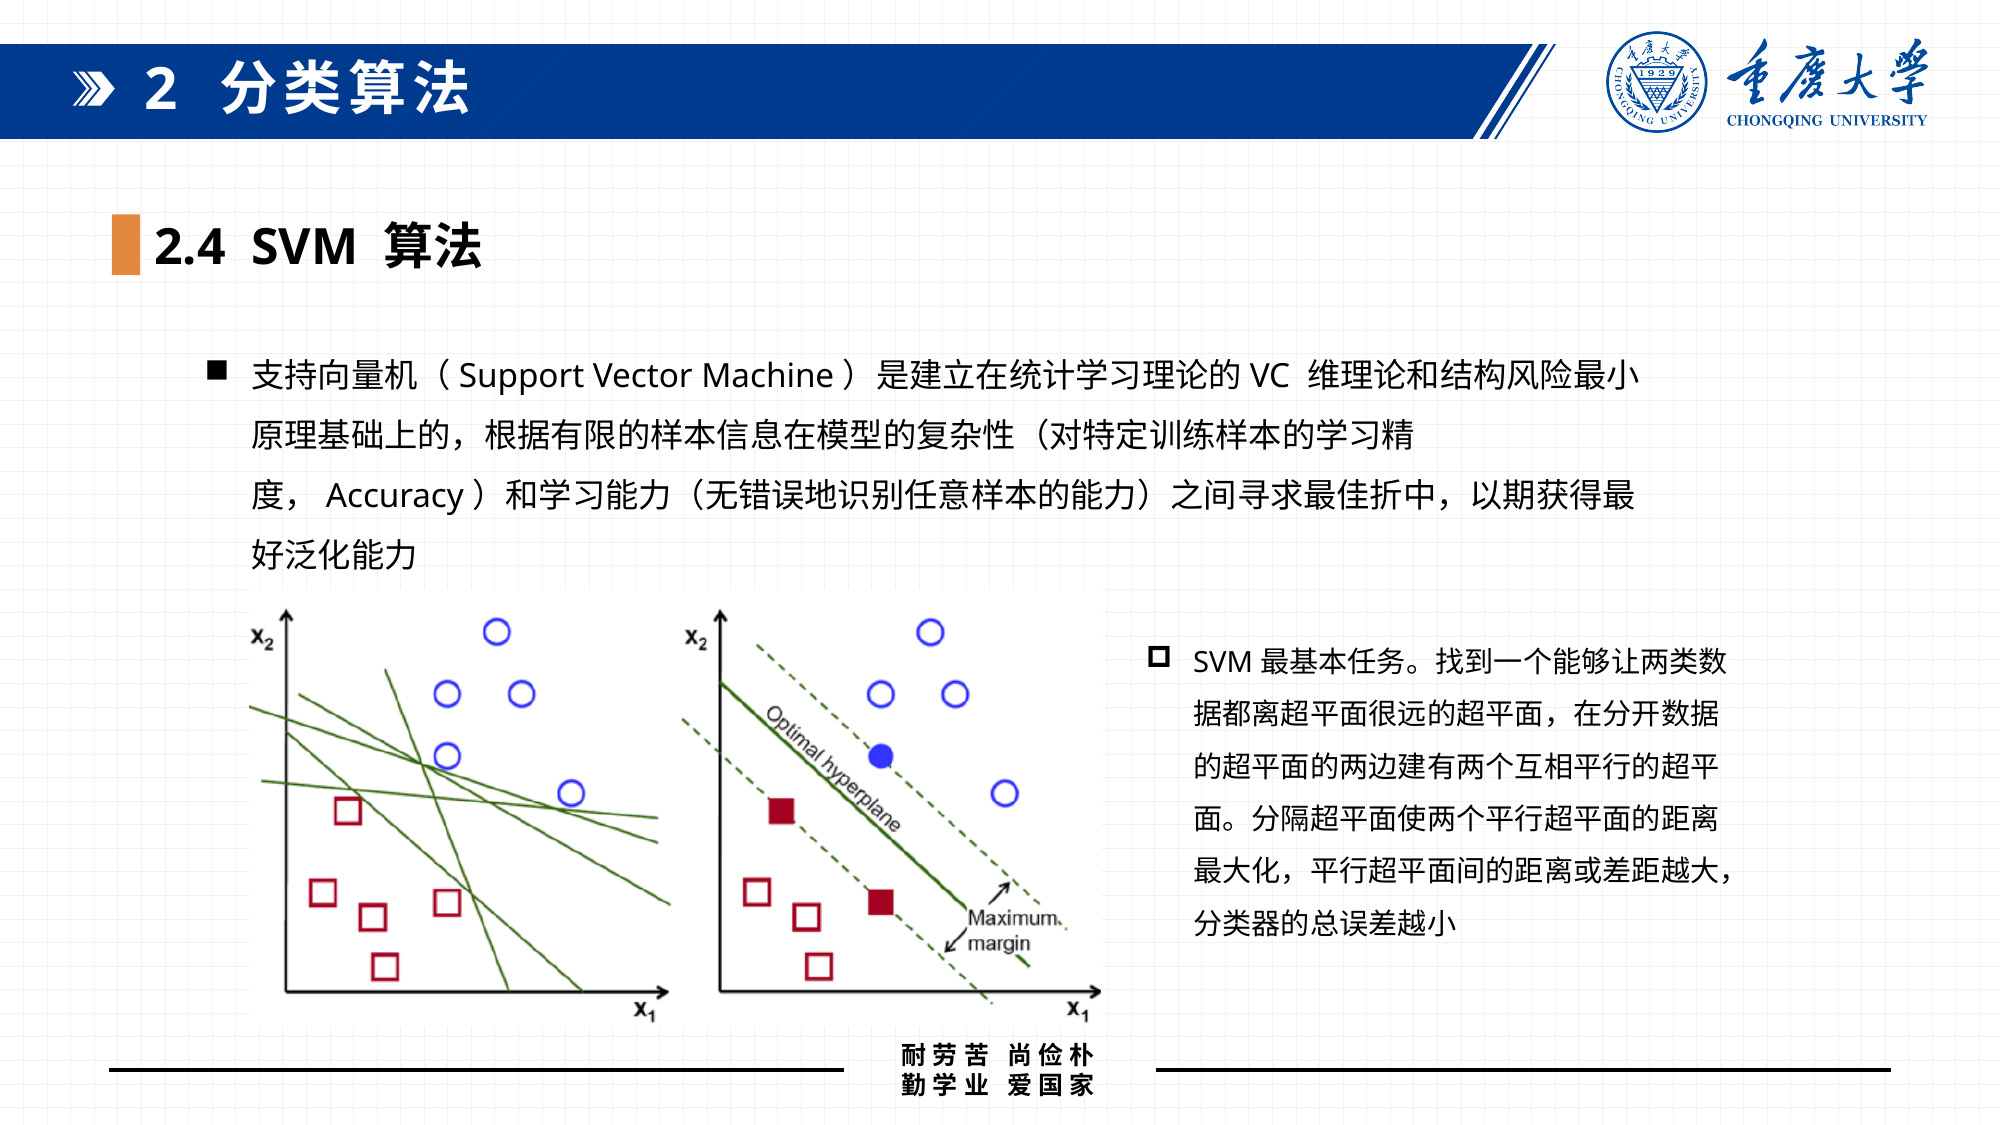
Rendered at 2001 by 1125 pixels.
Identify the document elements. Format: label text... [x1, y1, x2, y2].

text_box SVM最基本任务。找到一个能够让两类数据都离超平面很远的超平面，在分开数据的超平面的两边建有两个互相平行的超平面。分隔超平面使两个平行超平面的距离最大化，平行超平面间的距离或差距越大，分类器的总误差越小 [1131, 618, 1750, 948]
list 2.4 SVM 算法 [139, 213, 1891, 275]
picture [1606, 31, 1928, 133]
picture [249, 589, 1101, 1027]
text_box 支持向量机（Support Vector Machine）是建立在统计学习理论的VC 维理论和结构风险最小原理基础上的，根据有限的样本信息在模型的复杂性（对特定训练样本的学习精度，Accuracy）和学习能力（无错误地识别任意样本的能力）之间寻求最佳折中，以期获得最好泛化能力 [189, 327, 1666, 582]
list 2 分类算法 [108, 51, 1356, 136]
